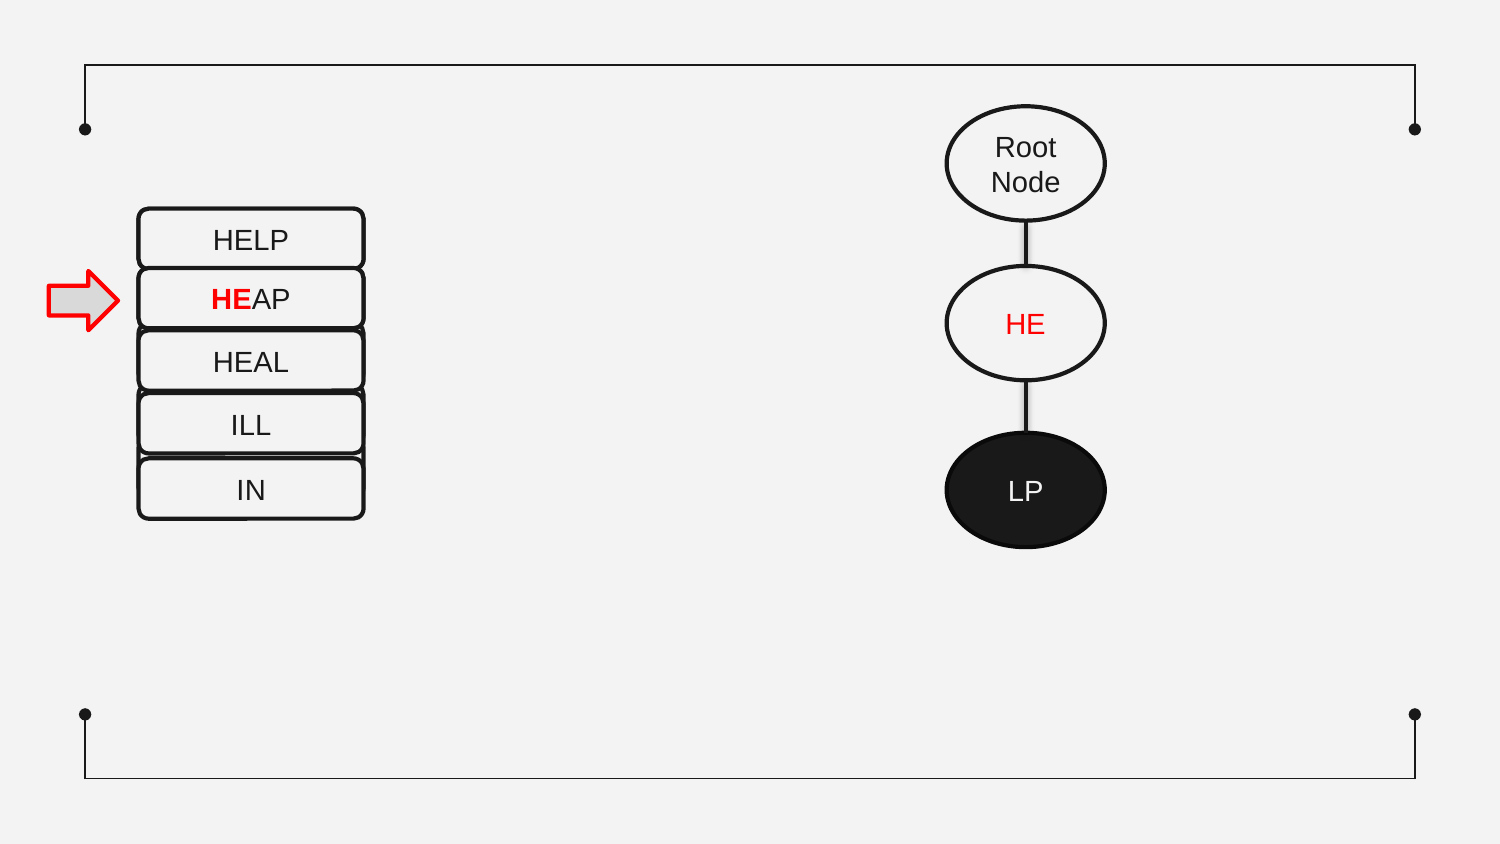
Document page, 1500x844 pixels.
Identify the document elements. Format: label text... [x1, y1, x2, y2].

text_box [46, 269, 121, 333]
text_box Root Node [944, 104, 1107, 223]
text_box Bed [360, 326, 366, 337]
text_box IN [136, 456, 366, 521]
text_box HEAL [136, 328, 366, 392]
text_box HEAP [136, 265, 366, 329]
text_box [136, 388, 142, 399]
text_box LP [944, 430, 1107, 550]
text_box ILL [136, 390, 366, 456]
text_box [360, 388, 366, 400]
text_box Bat [136, 446, 145, 464]
text_box HE [944, 264, 1107, 383]
text_box HELP [136, 206, 366, 268]
text_box Bed [136, 326, 142, 336]
text_box Bat [356, 448, 366, 465]
